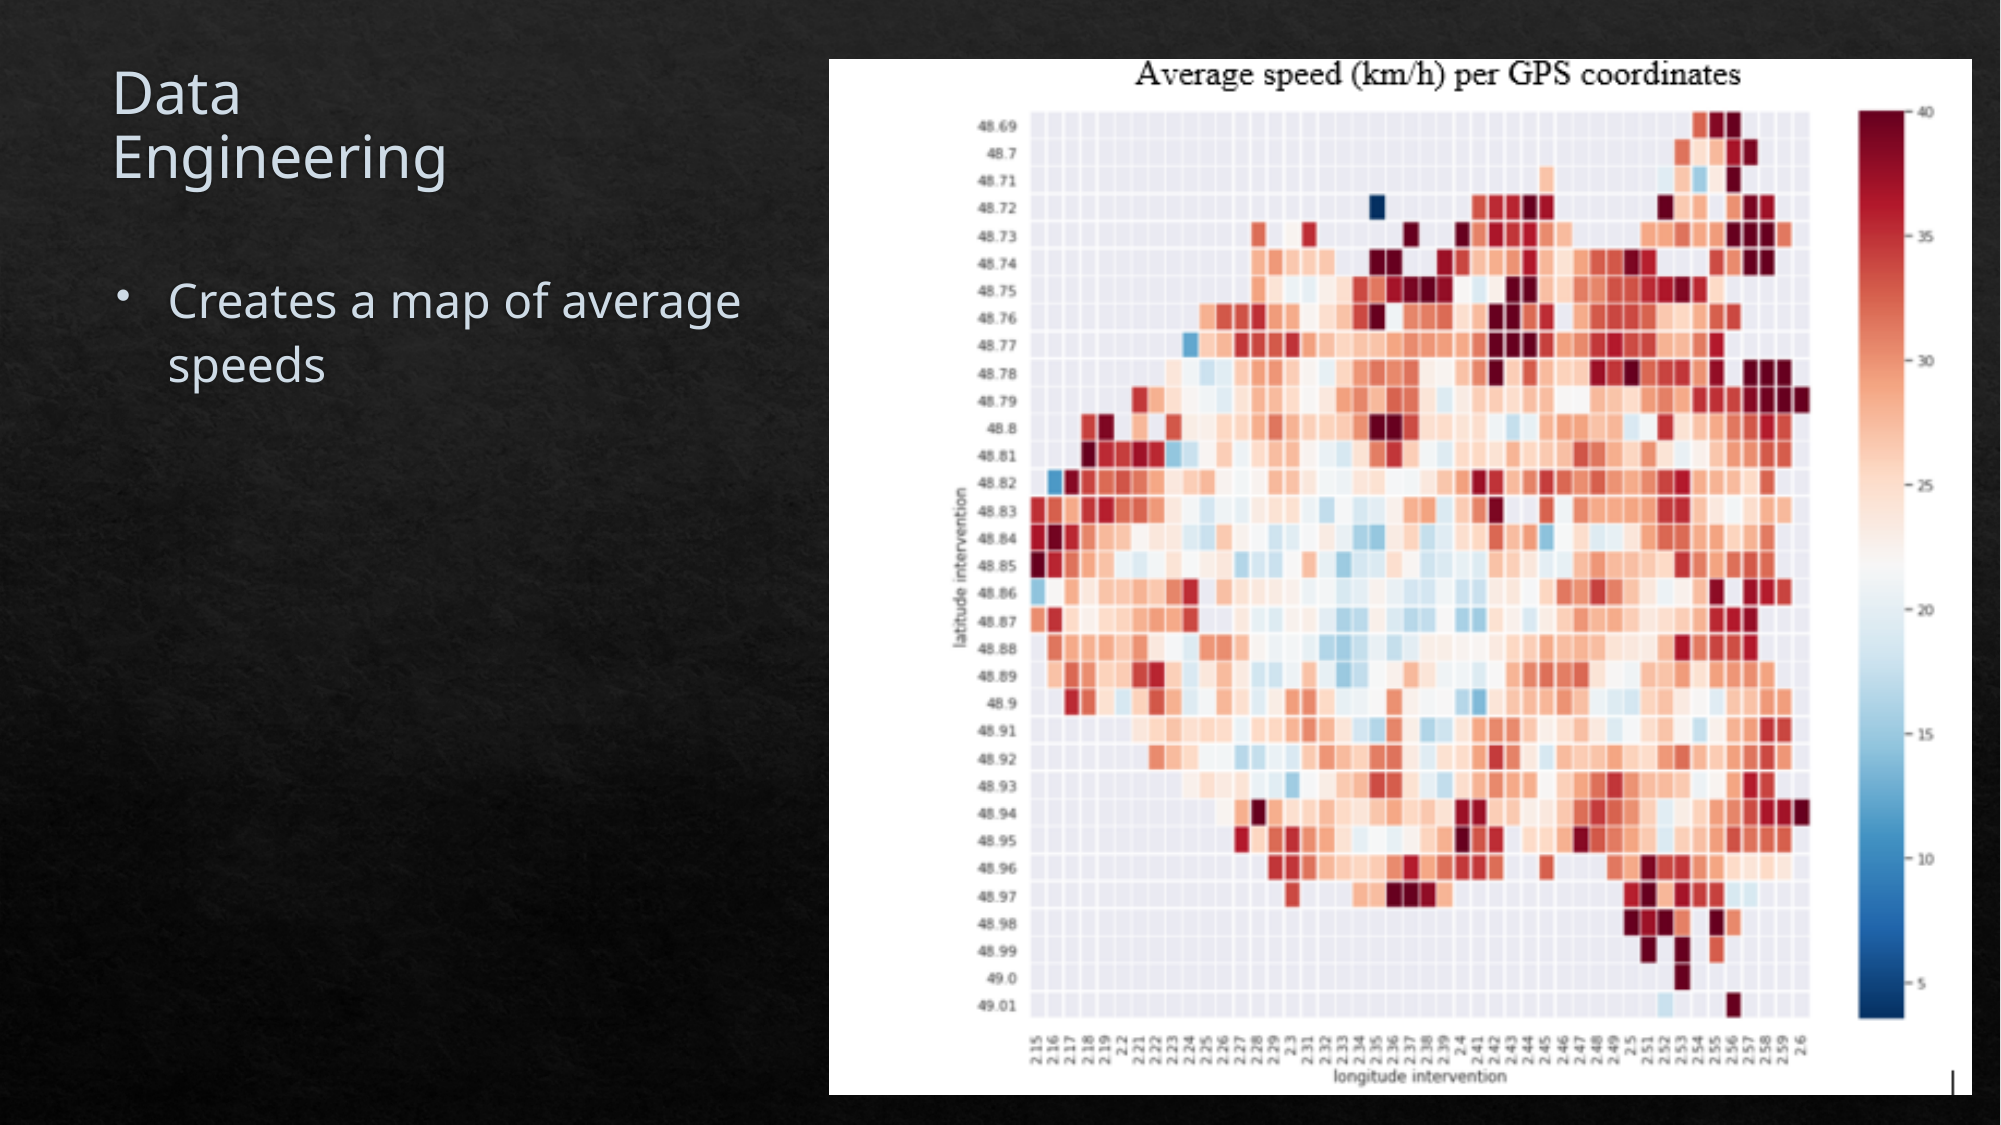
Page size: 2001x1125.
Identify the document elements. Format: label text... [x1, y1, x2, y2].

picture [829, 59, 1972, 1096]
list Creates a map of average speeds [96, 257, 762, 507]
title Data Engineering [96, 55, 785, 200]
